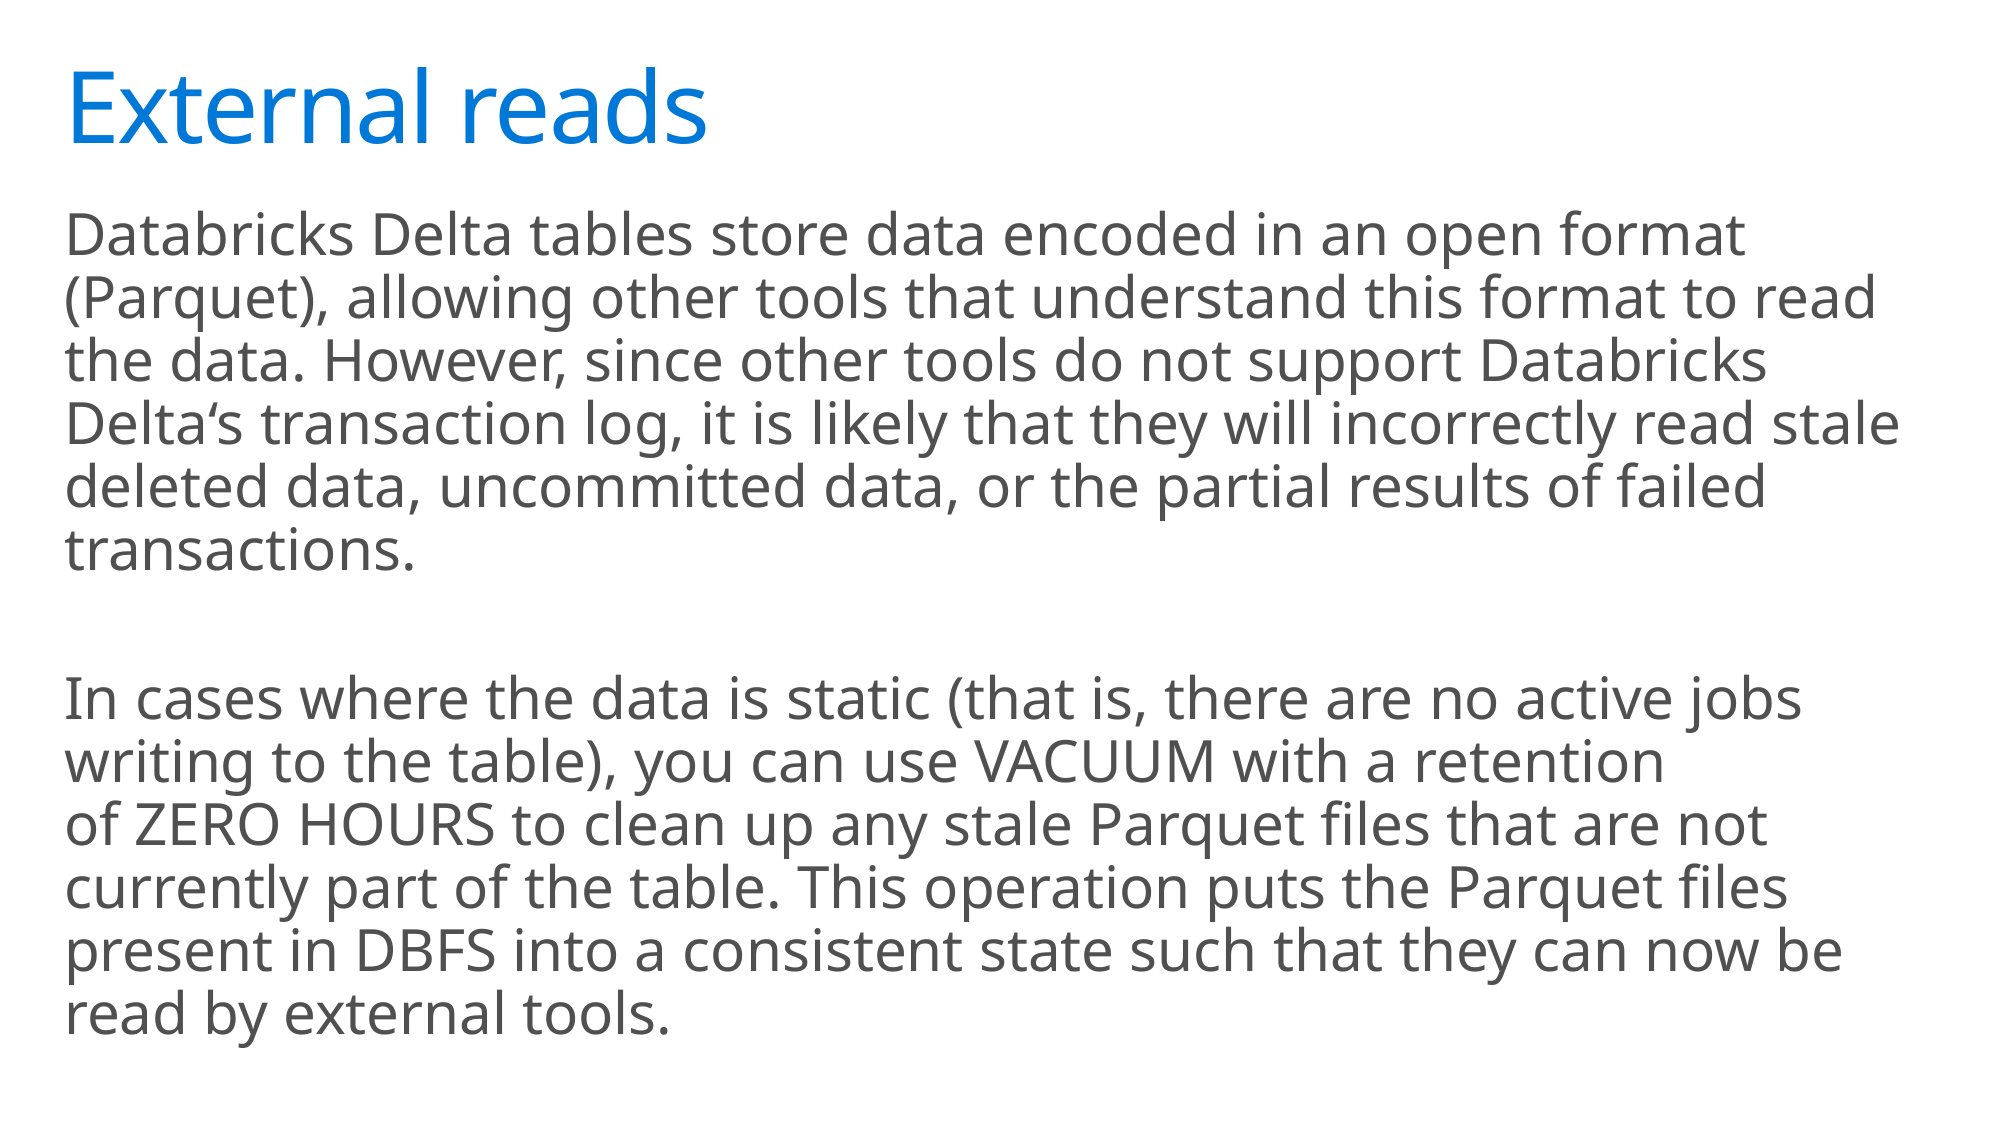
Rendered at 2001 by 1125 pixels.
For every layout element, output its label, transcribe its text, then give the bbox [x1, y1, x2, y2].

list Databricks Delta tables store data encoded in an open format (Parquet), allowing other tools that understand this format to read the data. However, since other tools do not support Databricks Delta‘s transaction log, it is likely that they will incorrectly read stale deleted data, uncommitted data, or the partial results of failed transactions. In cases where the data is static (that is, there are no active jobs writing to the table), you can use VACUUM with a retention of ZERO HOURS to clean up any stale Parquet files that are not currently part of the table. This operation puts the Parquet files present in DBFS into a consistent state such that they can now be read by external tools. [44, 195, 1956, 521]
title External reads [44, 47, 1957, 196]
